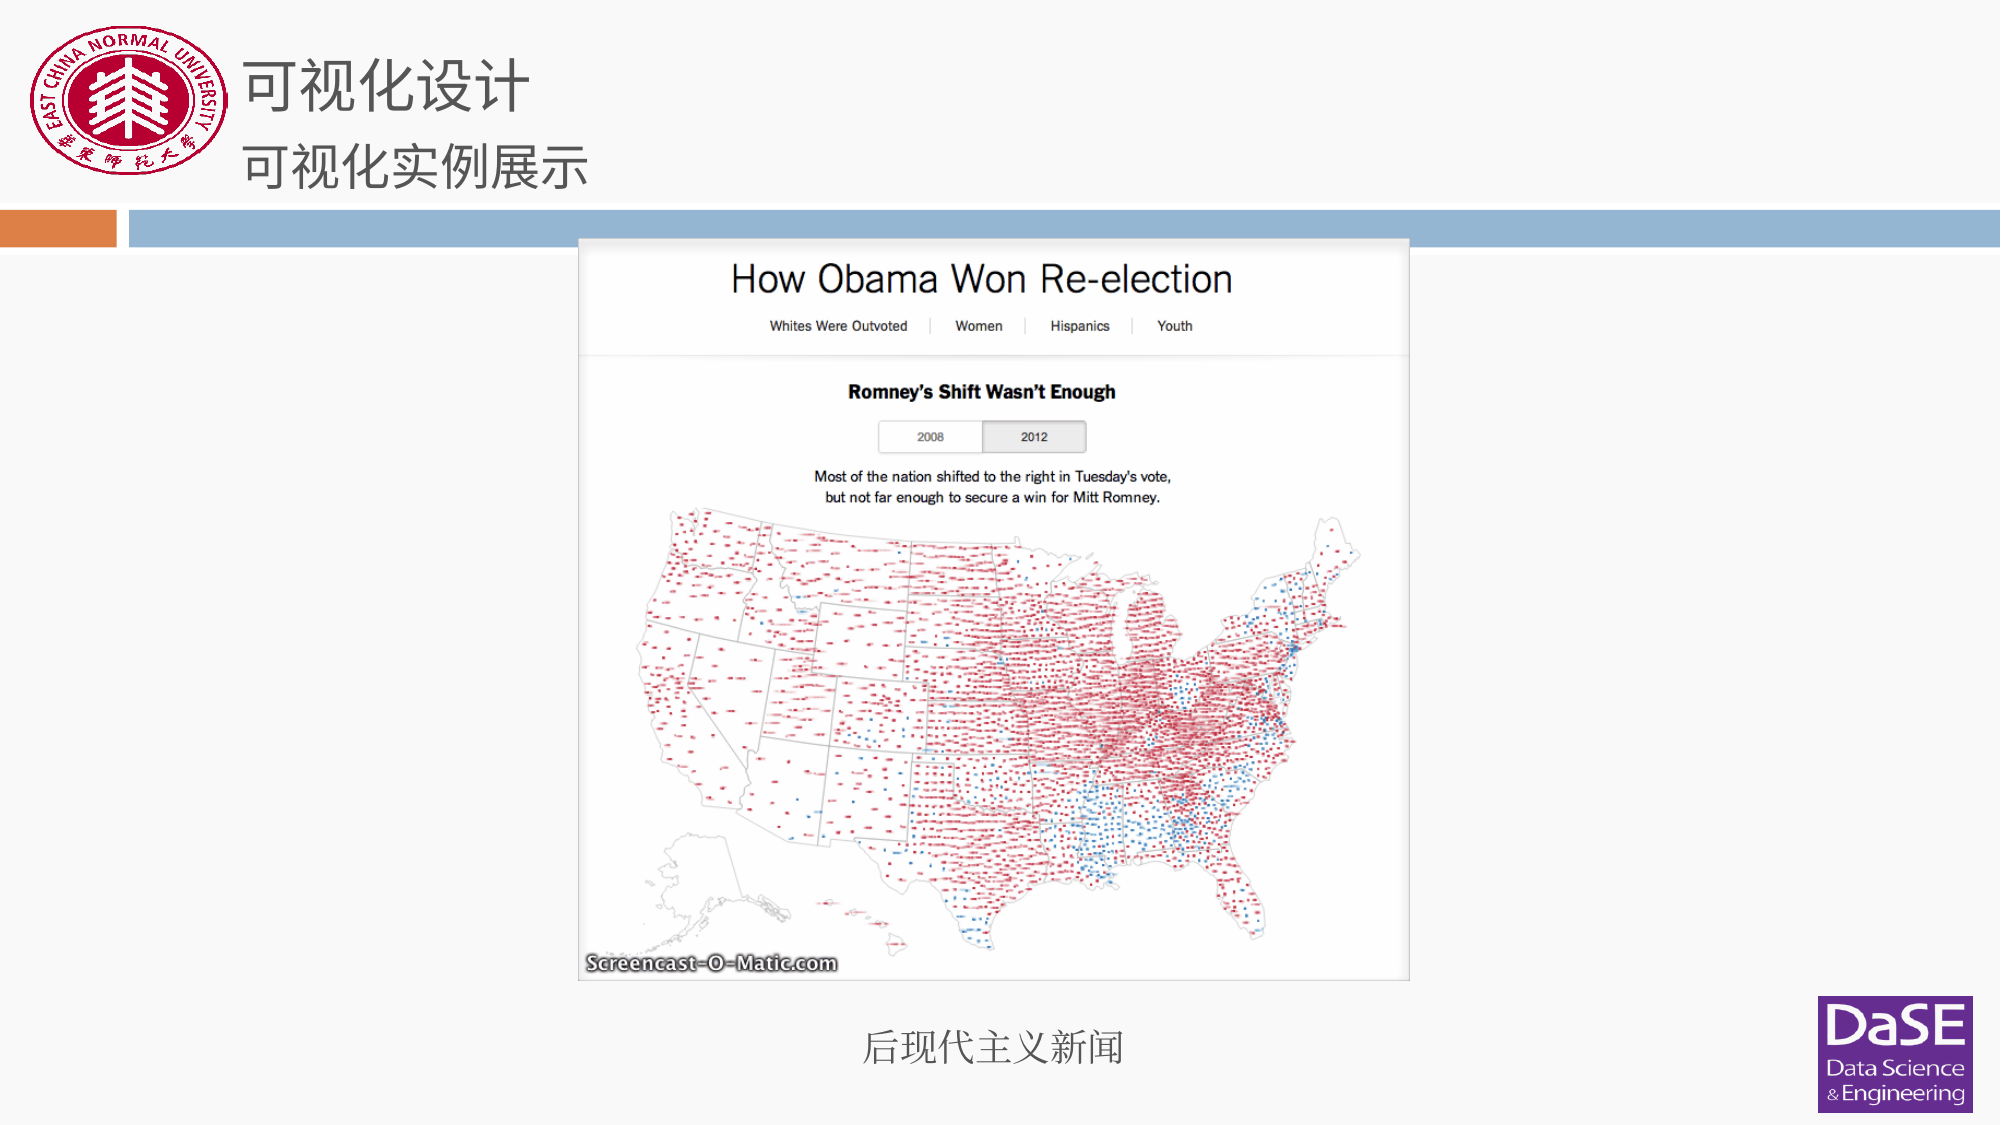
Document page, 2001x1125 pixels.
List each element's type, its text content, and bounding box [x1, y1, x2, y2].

text_box 可视化设计 [225, 41, 547, 127]
picture [577, 238, 1410, 981]
text_box 后现代主义新闻 [847, 1016, 1141, 1076]
picture [1818, 996, 1973, 1113]
picture [30, 26, 228, 175]
text_box 可视化实例展示 [225, 127, 606, 203]
